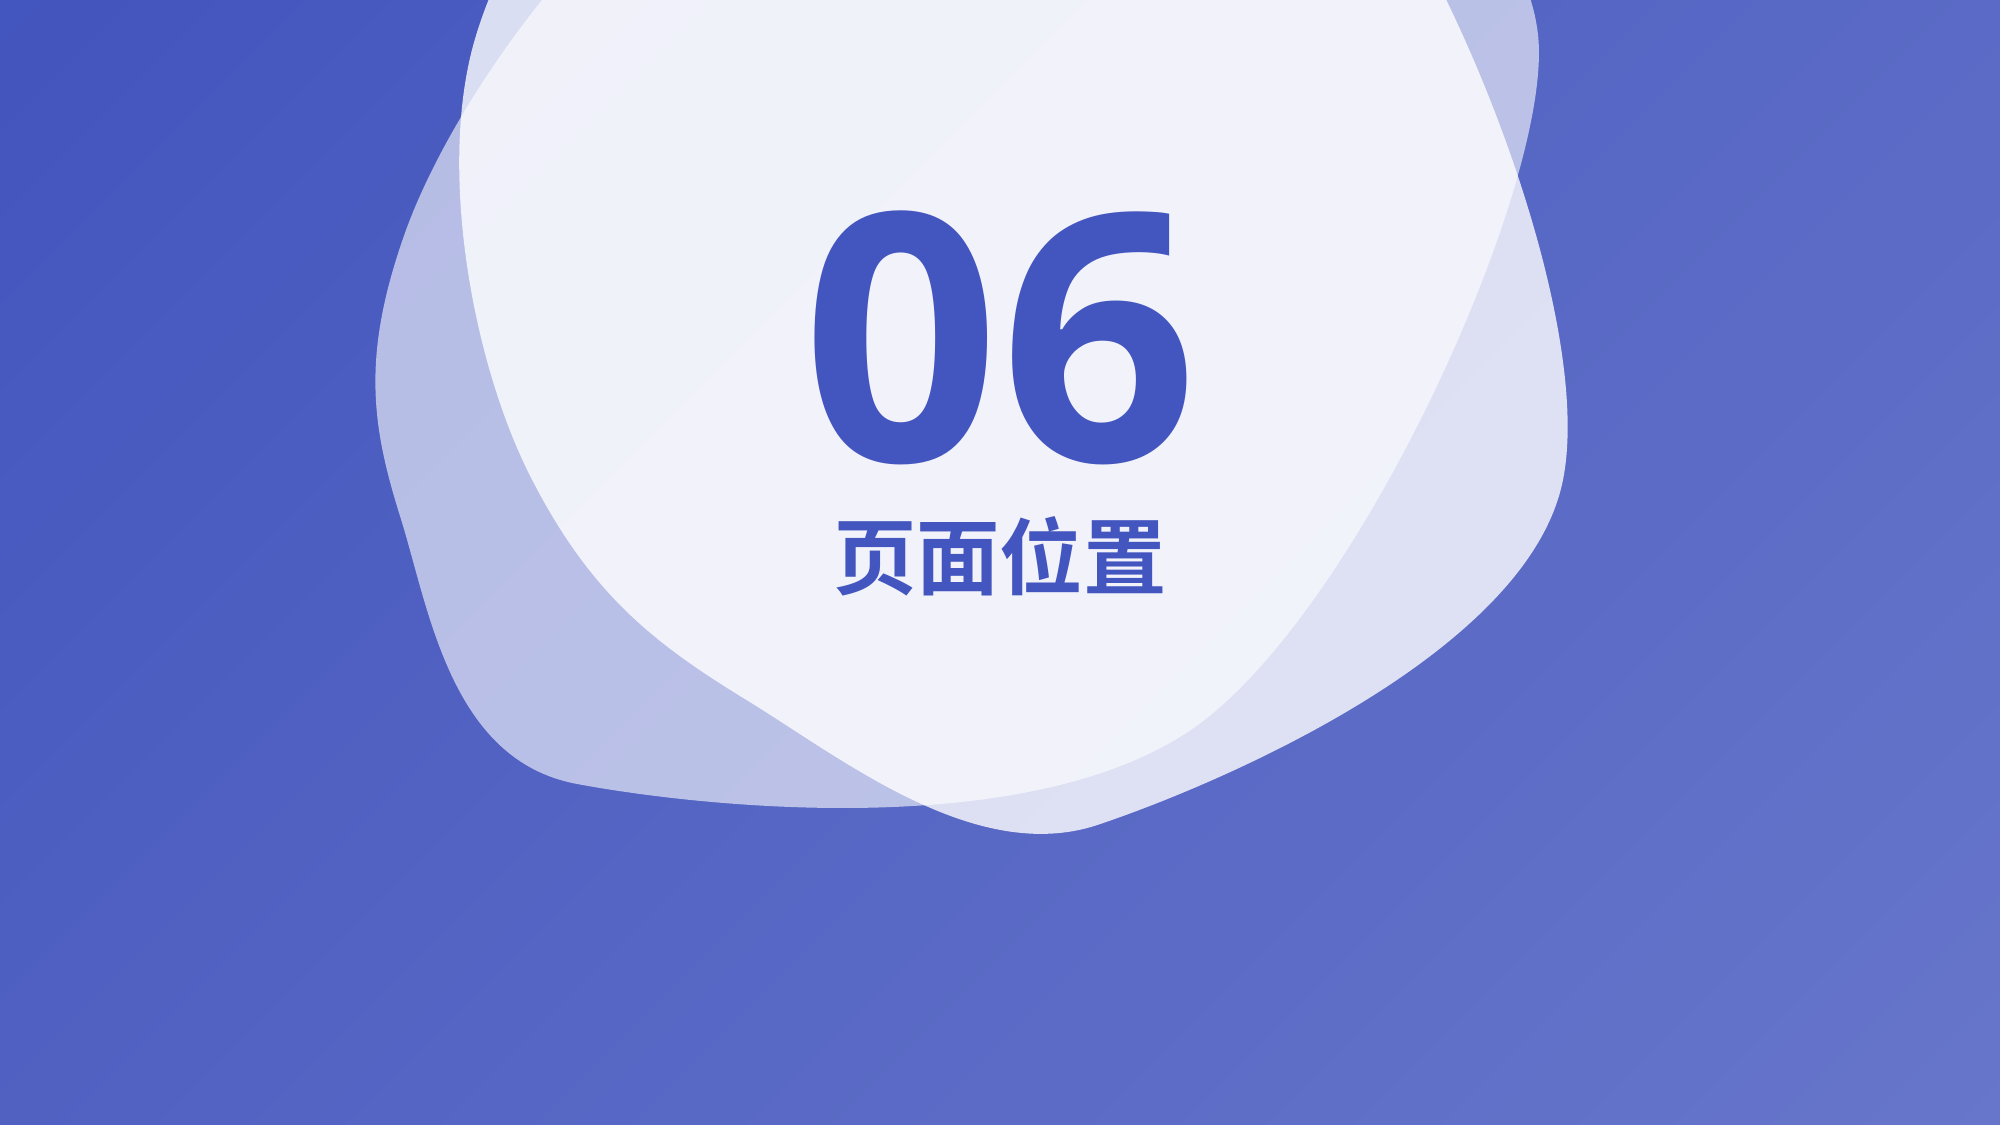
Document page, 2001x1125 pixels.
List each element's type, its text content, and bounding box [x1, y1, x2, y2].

list 06 [761, 108, 1239, 497]
list 页面位置 [610, 497, 1389, 633]
